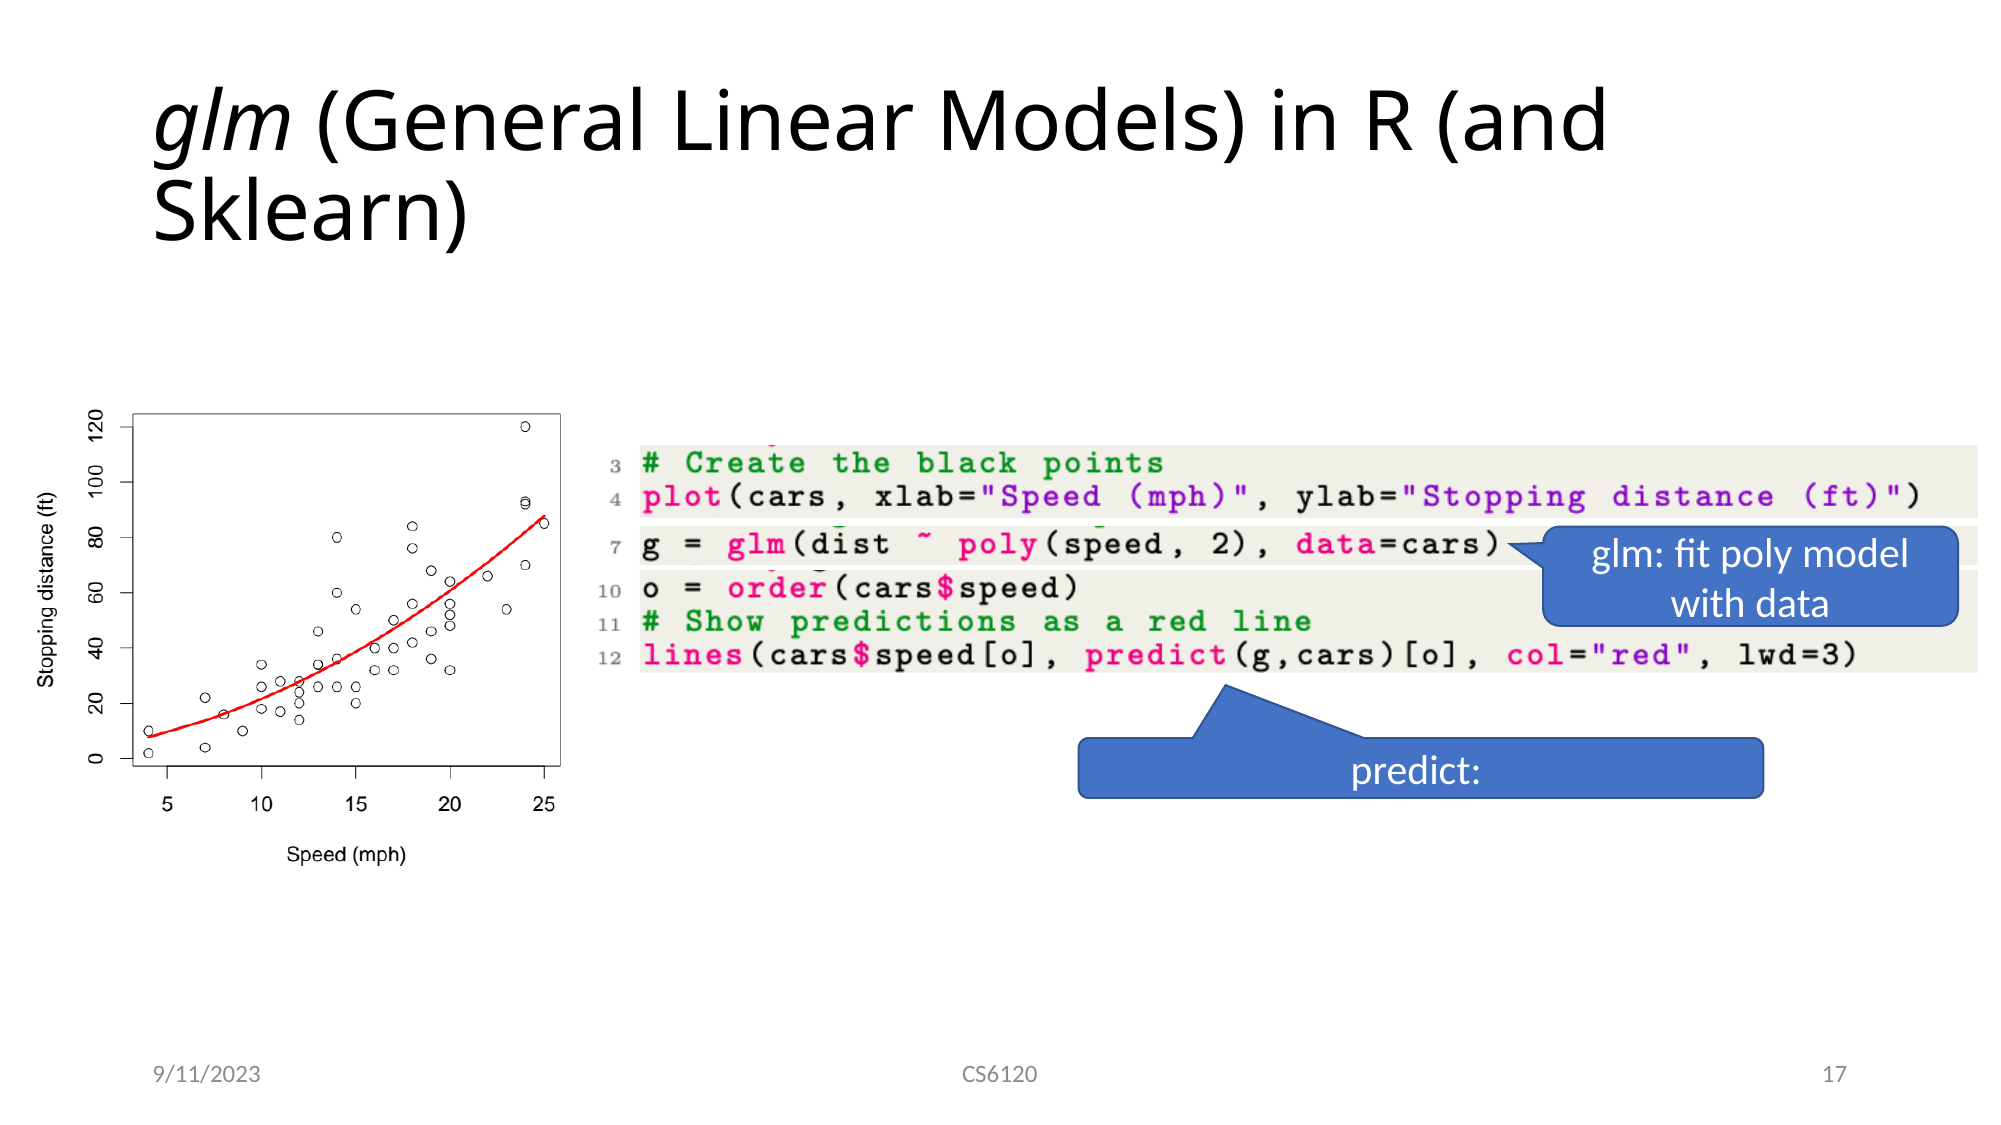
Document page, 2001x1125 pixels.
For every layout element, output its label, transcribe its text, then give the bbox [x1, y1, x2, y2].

picture [573, 526, 2001, 565]
slide_number 17 [1412, 1042, 1863, 1103]
text_box glm: fit poly model with data [1537, 565, 1960, 570]
footer CS6120 [662, 1042, 1338, 1103]
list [611, 445, 2000, 518]
picture [573, 570, 2001, 678]
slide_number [137, 1042, 588, 1103]
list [30, 311, 611, 892]
title glm (General Linear Models) in R (and Sklearn) [137, 59, 1863, 278]
